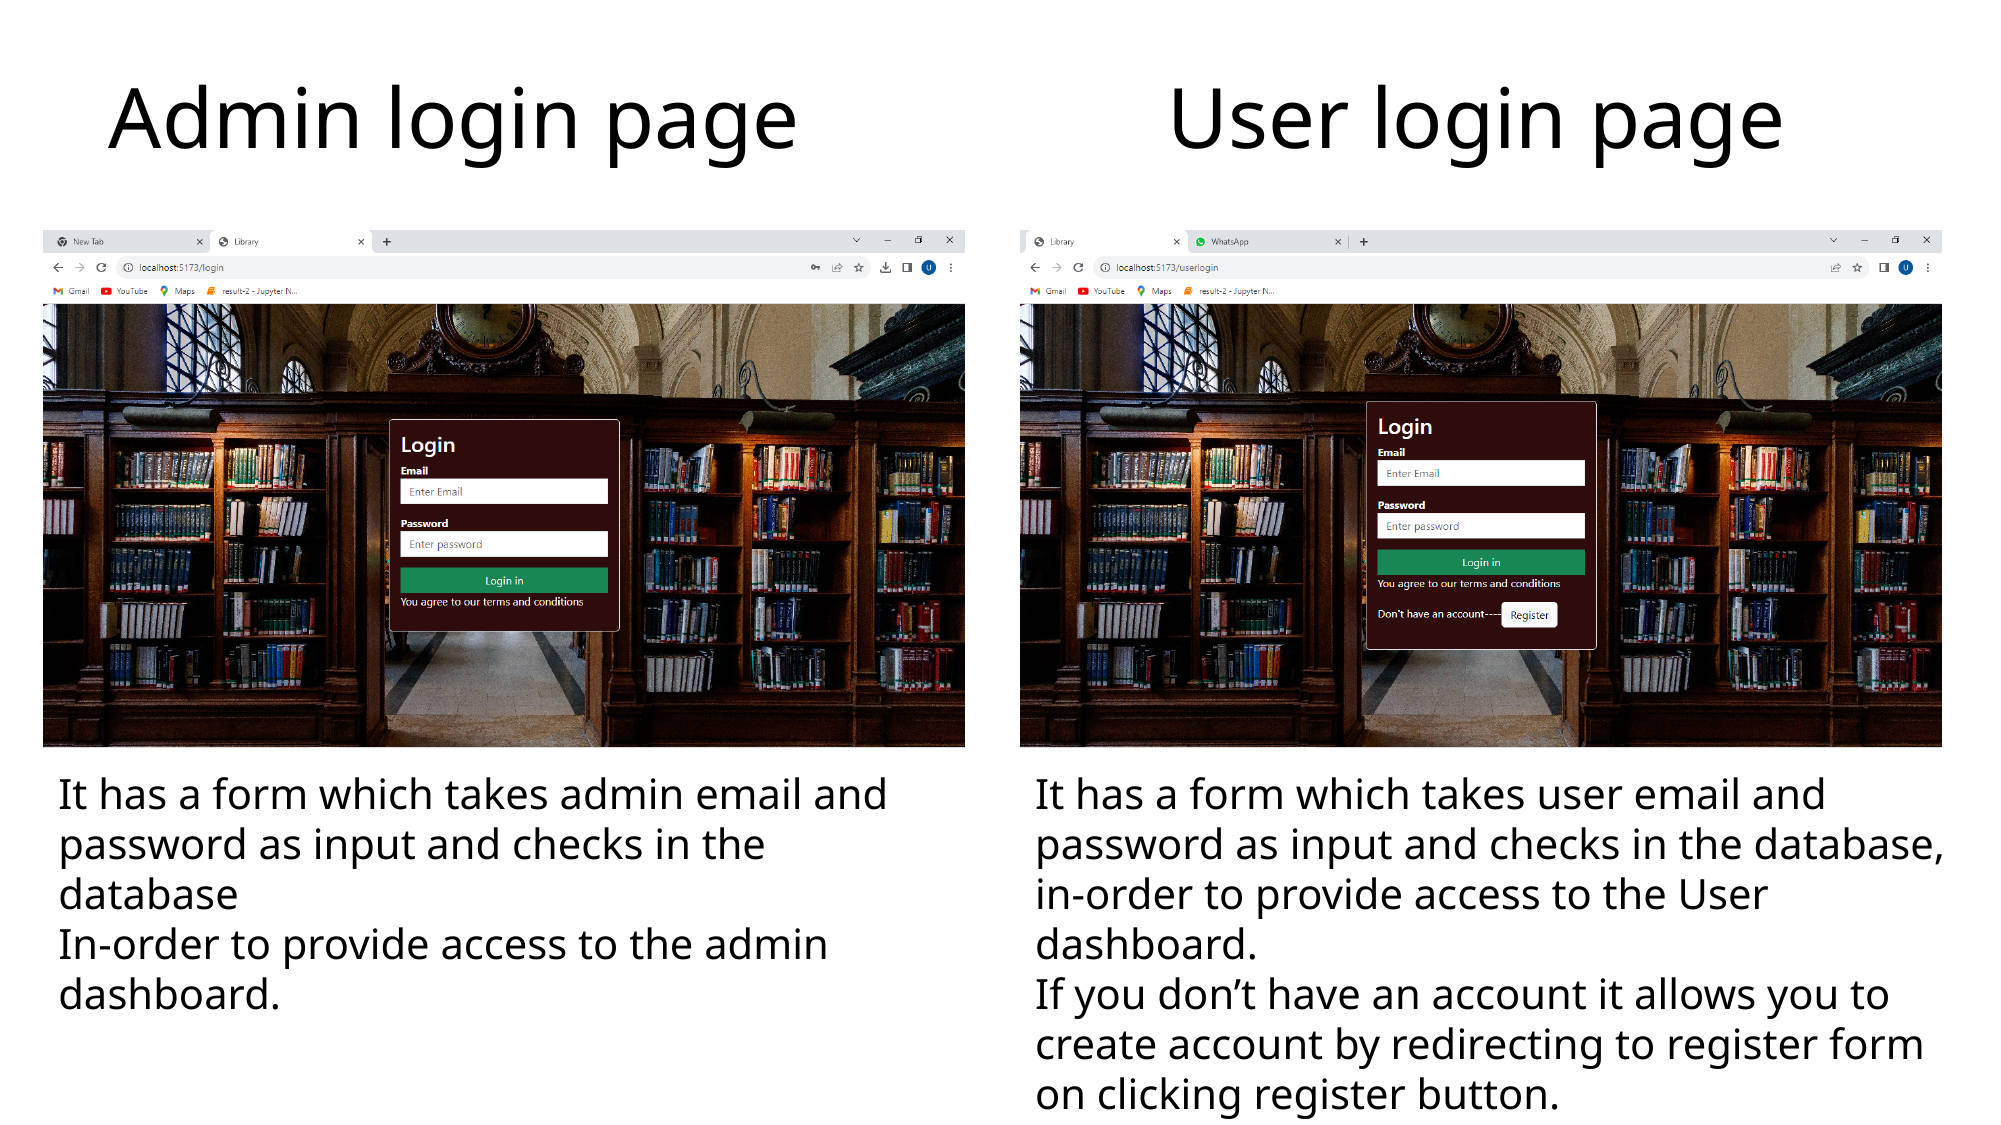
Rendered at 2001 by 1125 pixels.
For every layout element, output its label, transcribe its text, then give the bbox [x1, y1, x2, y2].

text_box User login page [1153, 58, 1868, 173]
picture [1020, 230, 1942, 749]
text_box It has a form which takes user email and password as input and checks in the database, in-order to provide access to the User dashboard. If you don’t have an account it allows you to create account by redirecting to register form on clicking register button. [1020, 760, 2000, 1125]
text_box It has a form which takes admin email and password as input and checks in the database In-order to provide access to the admin dashboard. [43, 760, 965, 1026]
picture [43, 230, 965, 749]
text_box Admin login page [94, 58, 873, 173]
